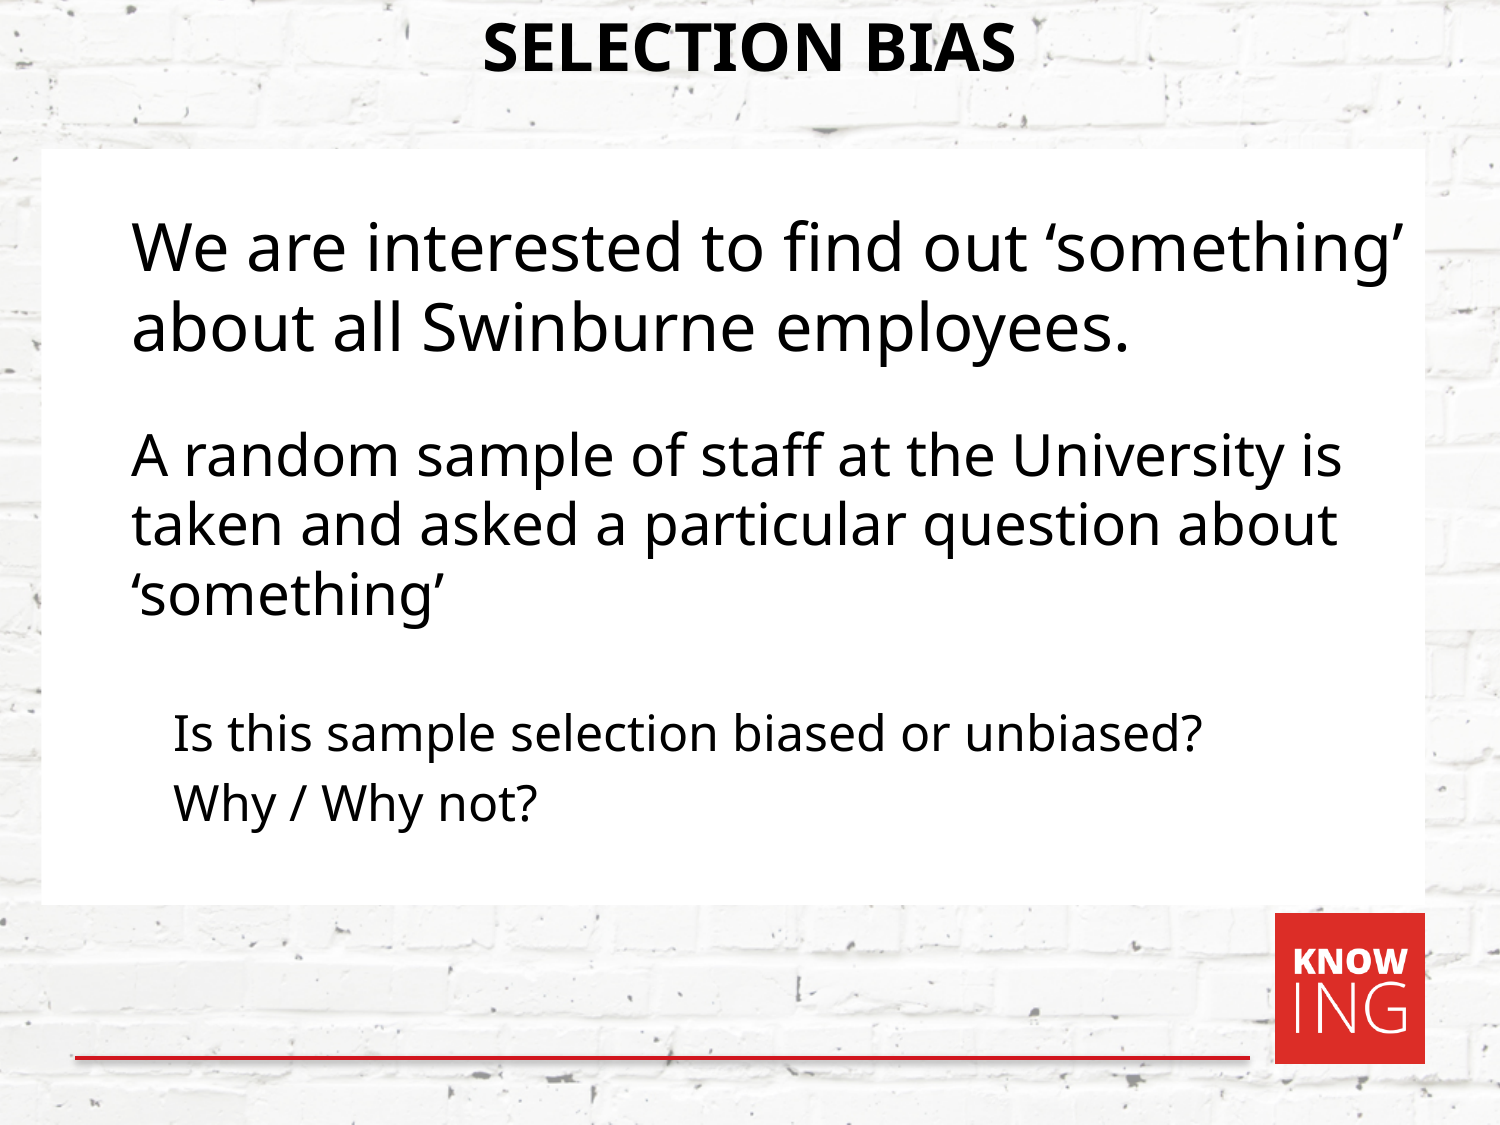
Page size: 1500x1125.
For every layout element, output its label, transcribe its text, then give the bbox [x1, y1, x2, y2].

picture [1275, 913, 1425, 1064]
title SELECTION BIAS [75, 0, 1425, 90]
title UNIT INFORMATION / HOUSEKEEPING [0, 0, 1500, 1125]
list We are interested to find out ‘something’ about all Swinburne employees. A random sample of staff at the University is taken and asked a particular question about ‘something’ Is this sample selection biased or unbiased? Why / Why not? [41, 149, 1425, 905]
